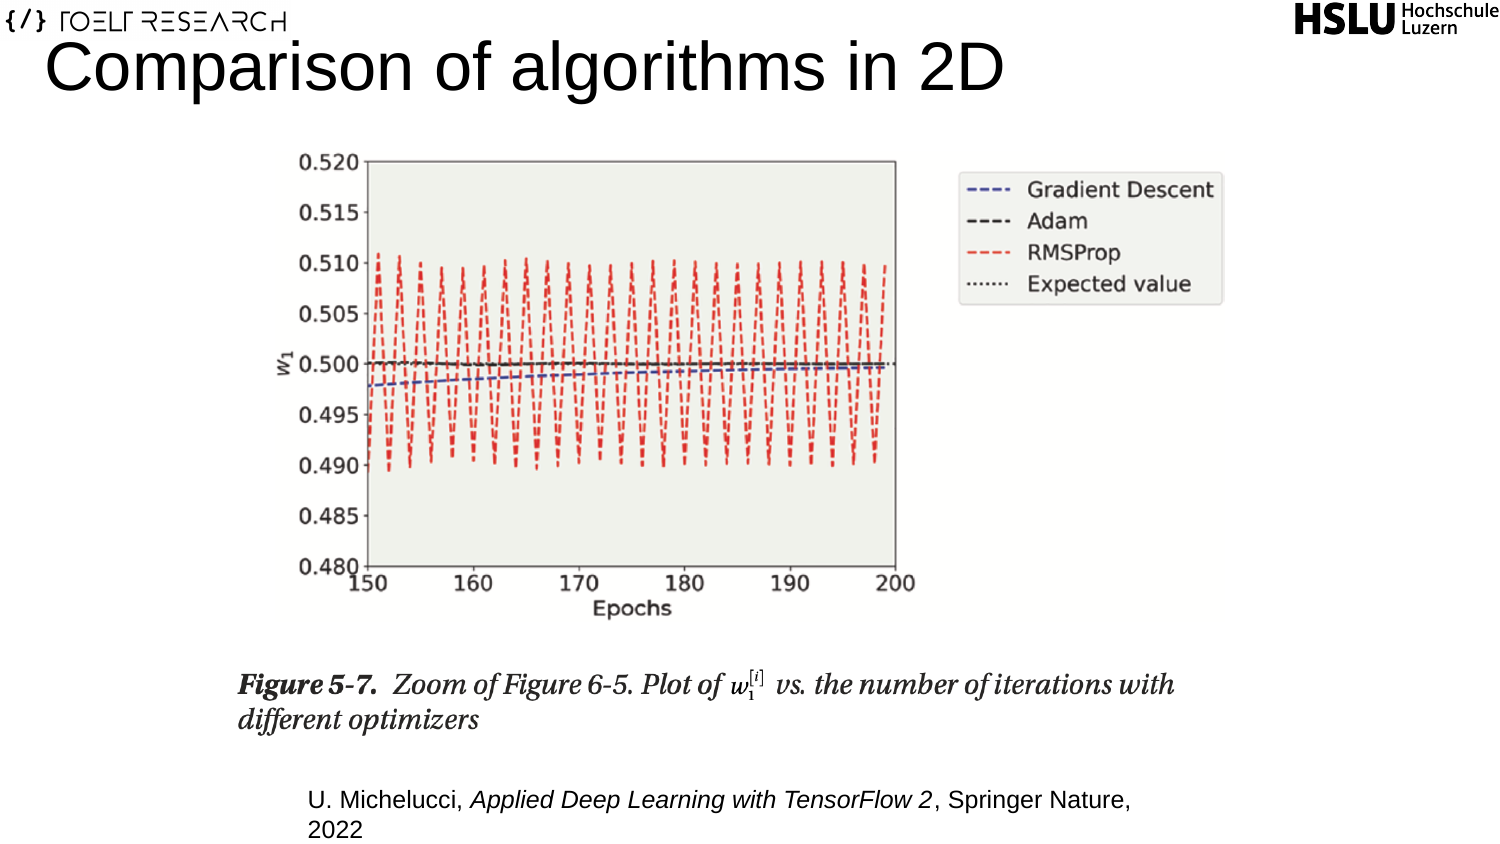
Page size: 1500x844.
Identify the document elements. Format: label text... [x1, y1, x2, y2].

picture [0, 0, 291, 41]
text_box U. Michelucci, Applied Deep Learning with TensorFlow 2, Springer Nature, 2022 [292, 776, 1207, 844]
picture [200, 127, 1239, 741]
picture [1295, 2, 1499, 35]
title Comparison of algorithms in 2D [29, 22, 1324, 114]
